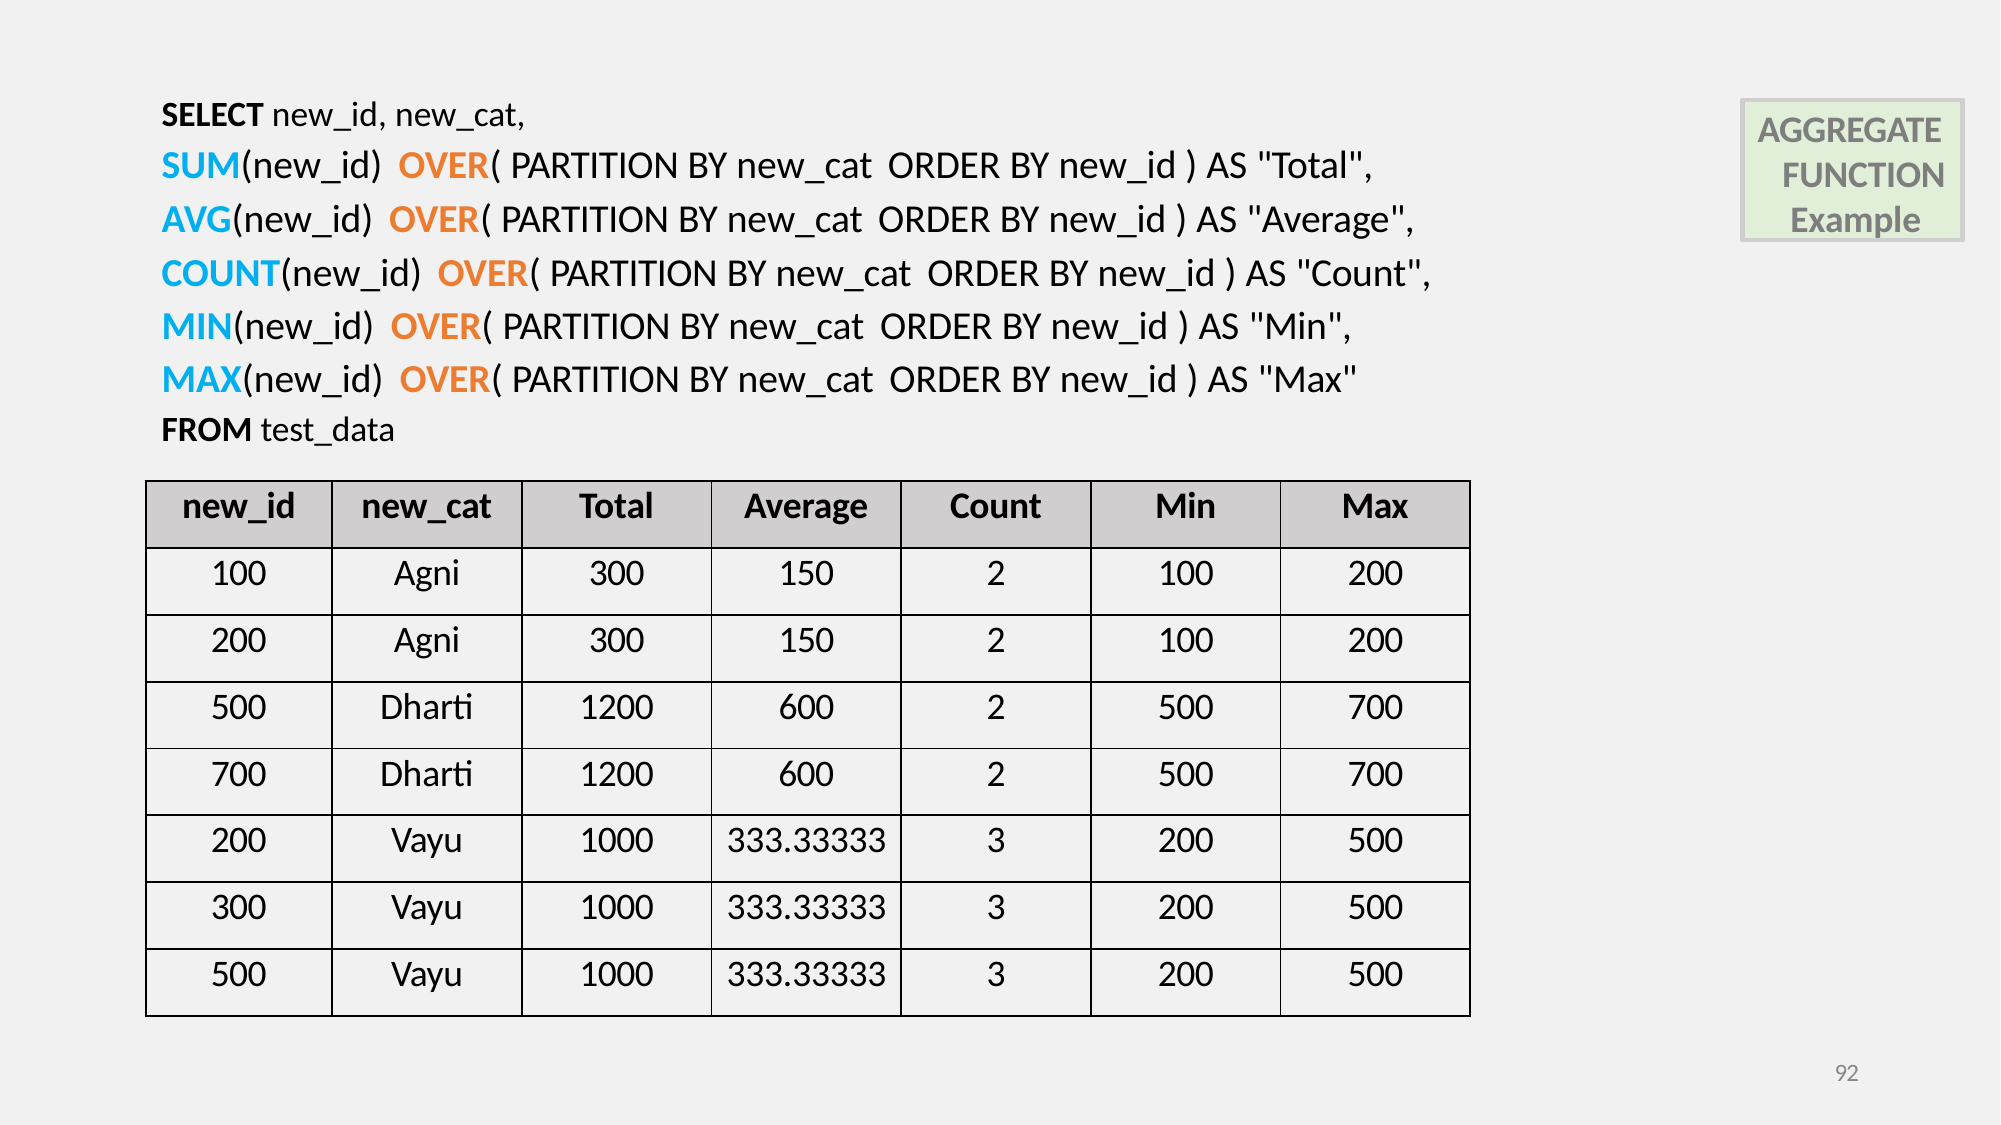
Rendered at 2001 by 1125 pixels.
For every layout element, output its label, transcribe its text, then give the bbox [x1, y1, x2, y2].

table_header Max [1281, 482, 1469, 547]
table_header Average [712, 482, 900, 547]
table_cell 1000 [523, 816, 711, 881]
table_cell 2 [902, 549, 1090, 614]
table_cell 150 [712, 549, 900, 614]
table_cell 700 [1281, 683, 1469, 748]
table_cell 200 [1092, 950, 1280, 1015]
table_header Total [523, 482, 711, 547]
table_cell 300 [523, 549, 711, 614]
table_cell 500 [1092, 683, 1280, 748]
table_cell 500 [147, 683, 331, 748]
table_cell Vayu [333, 883, 521, 948]
table_cell 3 [902, 950, 1090, 1015]
table_cell 600 [712, 749, 900, 814]
table_cell 100 [1092, 616, 1280, 681]
table_cell 1200 [523, 749, 711, 814]
table_cell 2 [902, 683, 1090, 748]
text_box AGGREGATE FUNCTION Example [1742, 100, 1963, 240]
table_cell 1200 [523, 683, 711, 748]
table_header Count [902, 482, 1090, 547]
table_cell 100 [1092, 549, 1280, 614]
table_cell 150 [712, 616, 900, 681]
table_cell 2 [902, 616, 1090, 681]
table_cell 500 [1092, 749, 1280, 814]
table_cell 700 [147, 749, 331, 814]
table_cell 500 [1281, 816, 1469, 881]
table_header new_cat [333, 482, 521, 547]
table_cell 200 [1092, 883, 1280, 948]
table_cell 200 [147, 816, 331, 881]
table_cell Vayu [333, 816, 521, 881]
table_cell 1000 [523, 883, 711, 948]
table_cell 333.33333 [712, 883, 900, 948]
table_cell 1000 [523, 950, 711, 1015]
table_cell 100 [147, 549, 331, 614]
slide_number 92 [1802, 1060, 1863, 1100]
table_cell Dharti [333, 683, 521, 748]
table_cell 3 [902, 816, 1090, 881]
table_cell 333.33333 [712, 816, 900, 881]
table_header new_id [147, 482, 331, 547]
table_cell 2 [902, 749, 1090, 814]
table_cell Dharti [333, 749, 521, 814]
table_cell 333.33333 [712, 950, 900, 1015]
table_cell 200 [1281, 616, 1469, 681]
text_box SELECT new_id, new_cat, SUM(new_id) OVER( PARTITION BY new_cat ORDER BY new_id ) AS "Total", AVG(new_id) OVER( PARTITION BY new_cat ORDER BY new_id ) AS "Average", COUNT(new_id) OVER( PARTITION BY new_cat ORDER BY new_id ) AS "Count", MIN(new_id) OVER( PARTITION BY new_cat ORDER BY new_id ) AS "Min", MAX(new_id) OVER( PARTITION BY new_cat ORDER BY new_id ) AS "Max" FROM test_data [159, 84, 1446, 449]
table_cell 700 [1281, 749, 1469, 814]
table_cell 600 [712, 683, 900, 748]
table_cell 500 [147, 950, 331, 1015]
table_cell 300 [523, 616, 711, 681]
table_cell 500 [1281, 883, 1469, 948]
table_cell 500 [1281, 950, 1469, 1015]
table_cell 3 [902, 883, 1090, 948]
table_header Min [1092, 482, 1280, 547]
table_cell Vayu [333, 950, 521, 1015]
table_cell Agni [333, 549, 521, 614]
table_cell 200 [1092, 816, 1280, 881]
table_cell 200 [147, 616, 331, 681]
table_cell 200 [1281, 549, 1469, 614]
table_cell Agni [333, 616, 521, 681]
table_cell 300 [147, 883, 331, 948]
